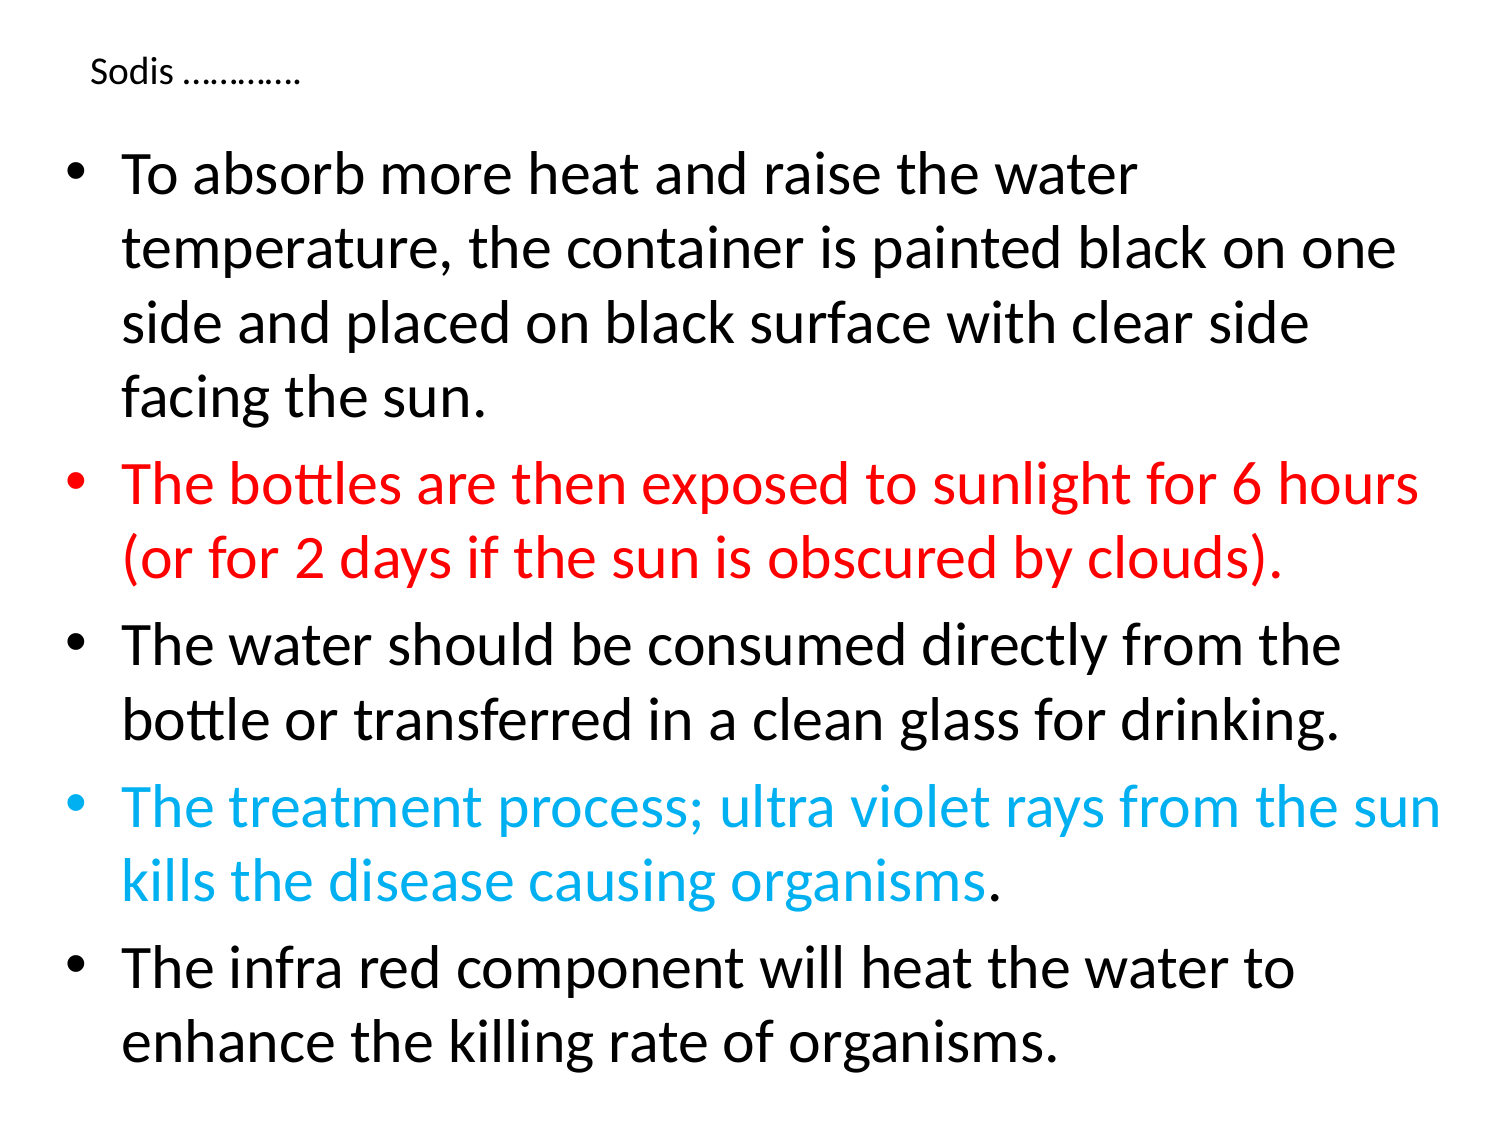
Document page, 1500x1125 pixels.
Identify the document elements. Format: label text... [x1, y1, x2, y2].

title Sodis …………. [75, 37, 1425, 100]
list To absorb more heat and raise the water temperature, the container is painted black on one side and placed on black surface with clear side facing the sun. The bottles are then exposed to sunlight for 6 hours (or for 2 days if the sun is obscured by clouds). The water should be consumed directly from the bottle or transferred in a clean glass for drinking. The treatment process; ultra violet rays from the sun kills the disease causing organisms. The infra red component will heat the water to enhance the killing rate of organisms. [50, 125, 1463, 1100]
